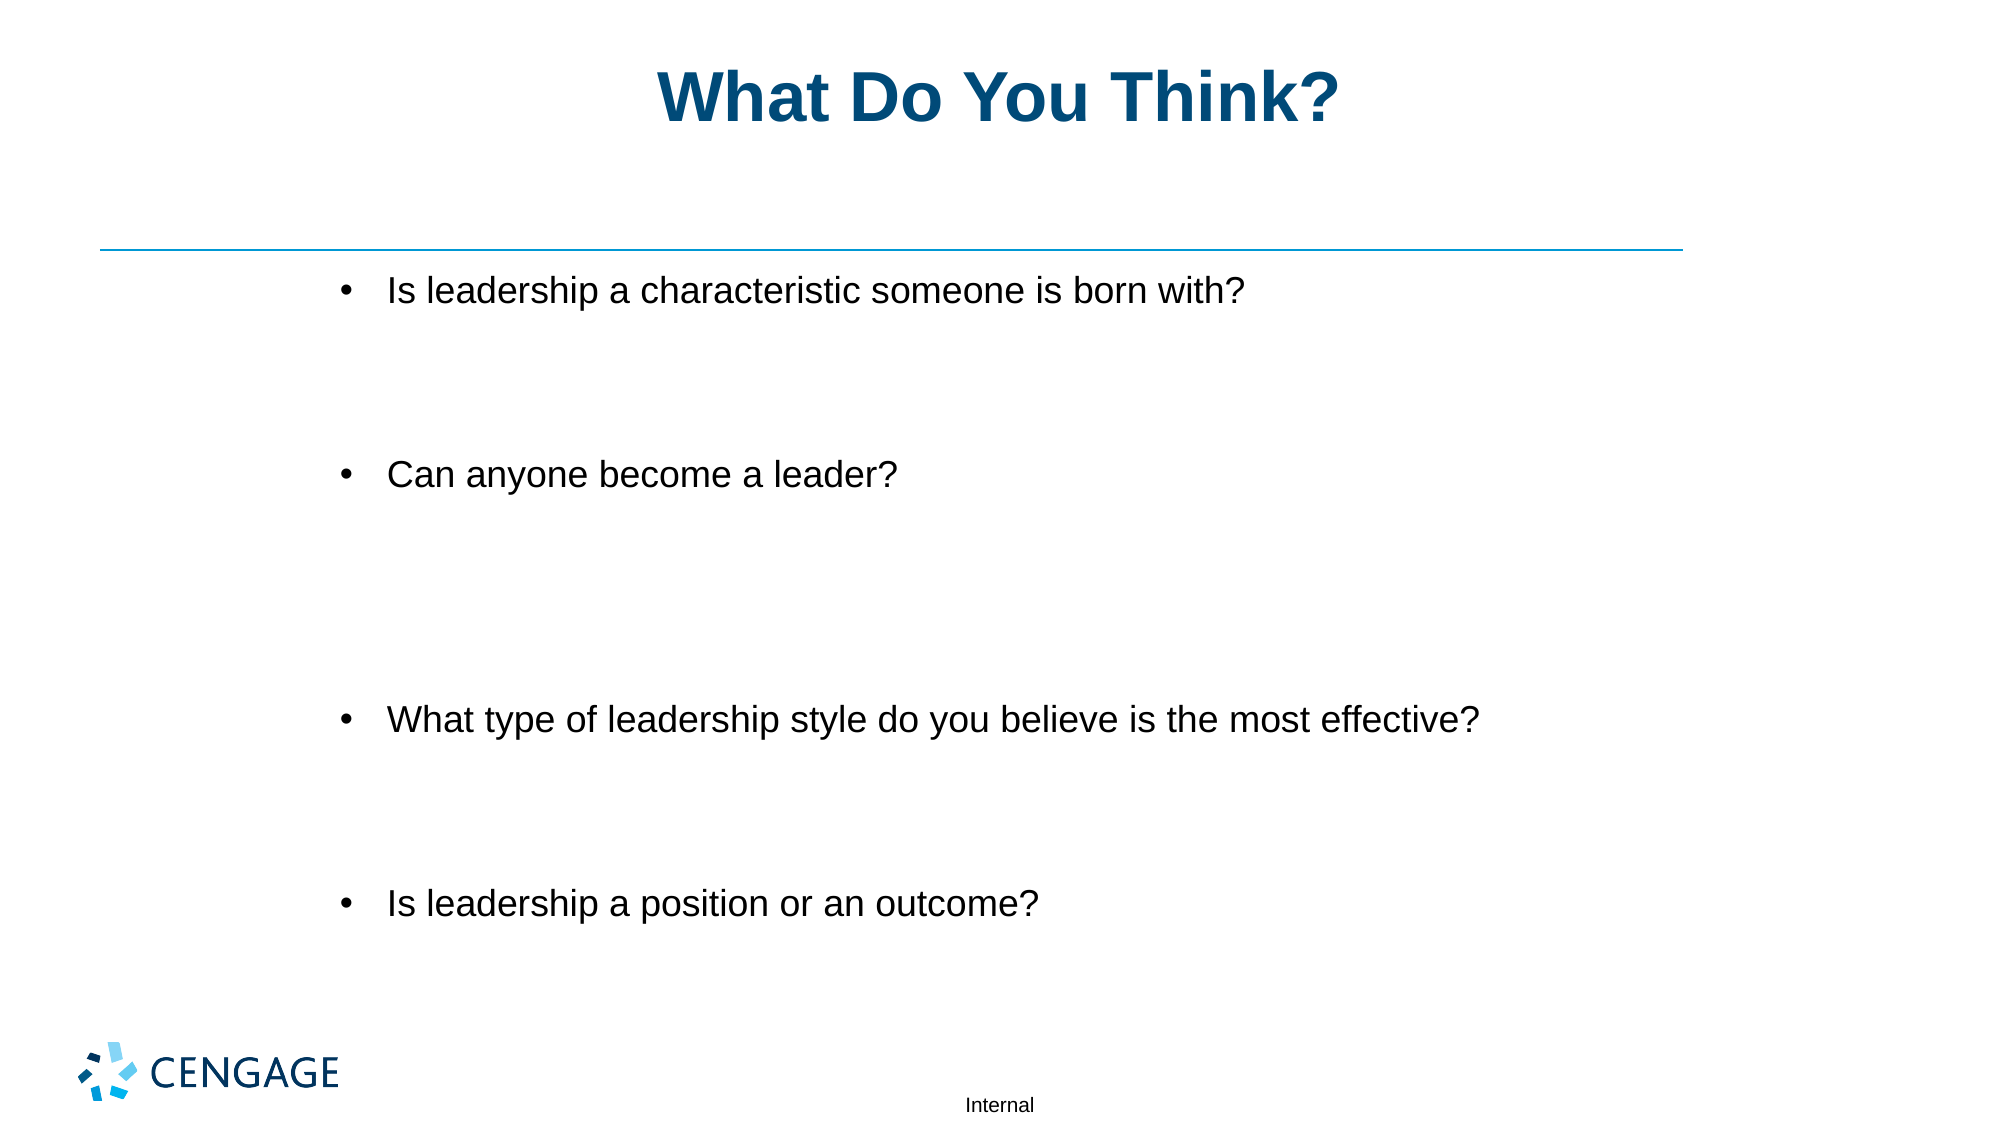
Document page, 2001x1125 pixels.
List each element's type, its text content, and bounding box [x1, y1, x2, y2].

title What Do You Think? [137, 59, 1863, 171]
list Is leadership a characteristic someone is born with? Can anyone become a leader? What type of leadership style do you believe is the most effective? Is leadership a position or an outcome? [324, 264, 1513, 1060]
picture [78, 1042, 338, 1101]
